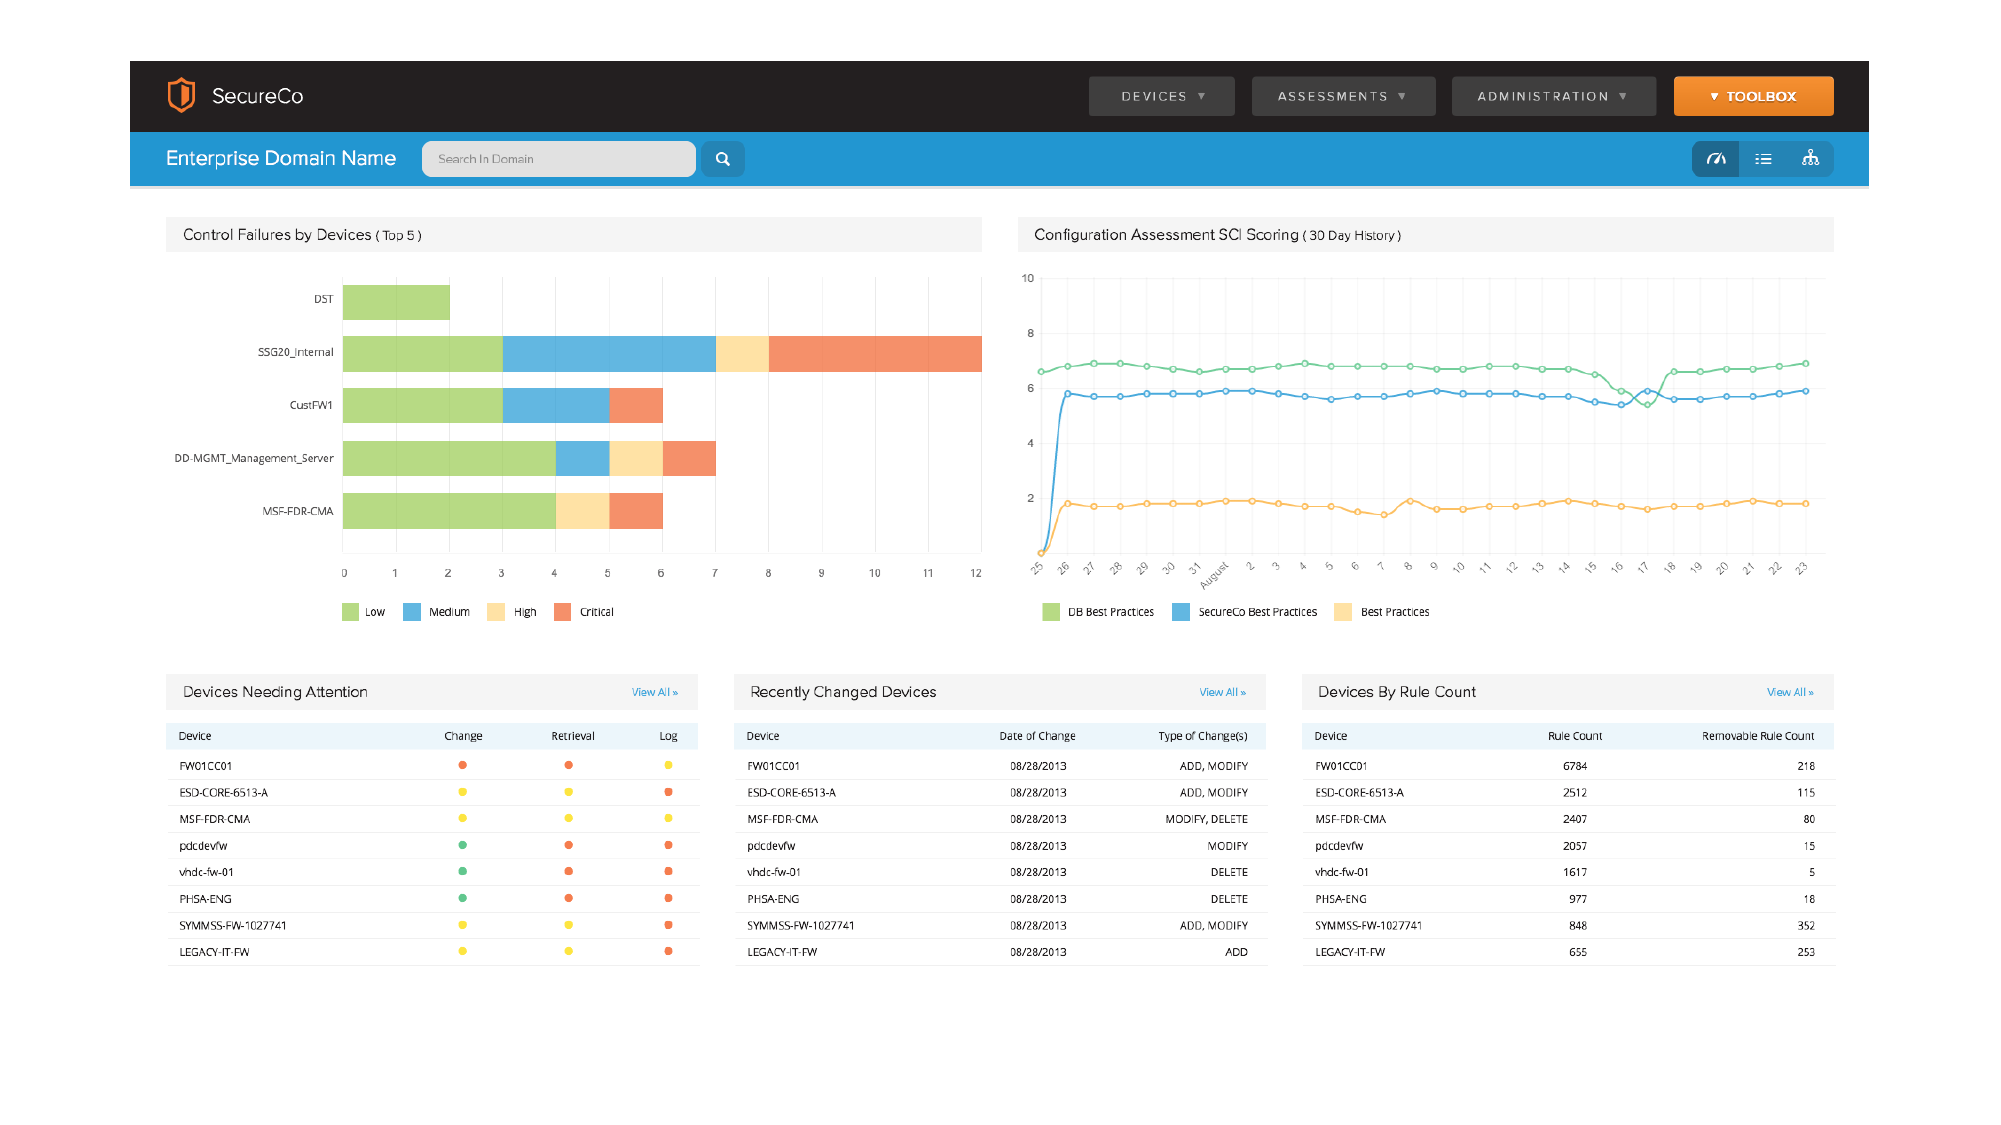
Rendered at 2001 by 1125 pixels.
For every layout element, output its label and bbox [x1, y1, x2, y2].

picture [130, 61, 1869, 1125]
